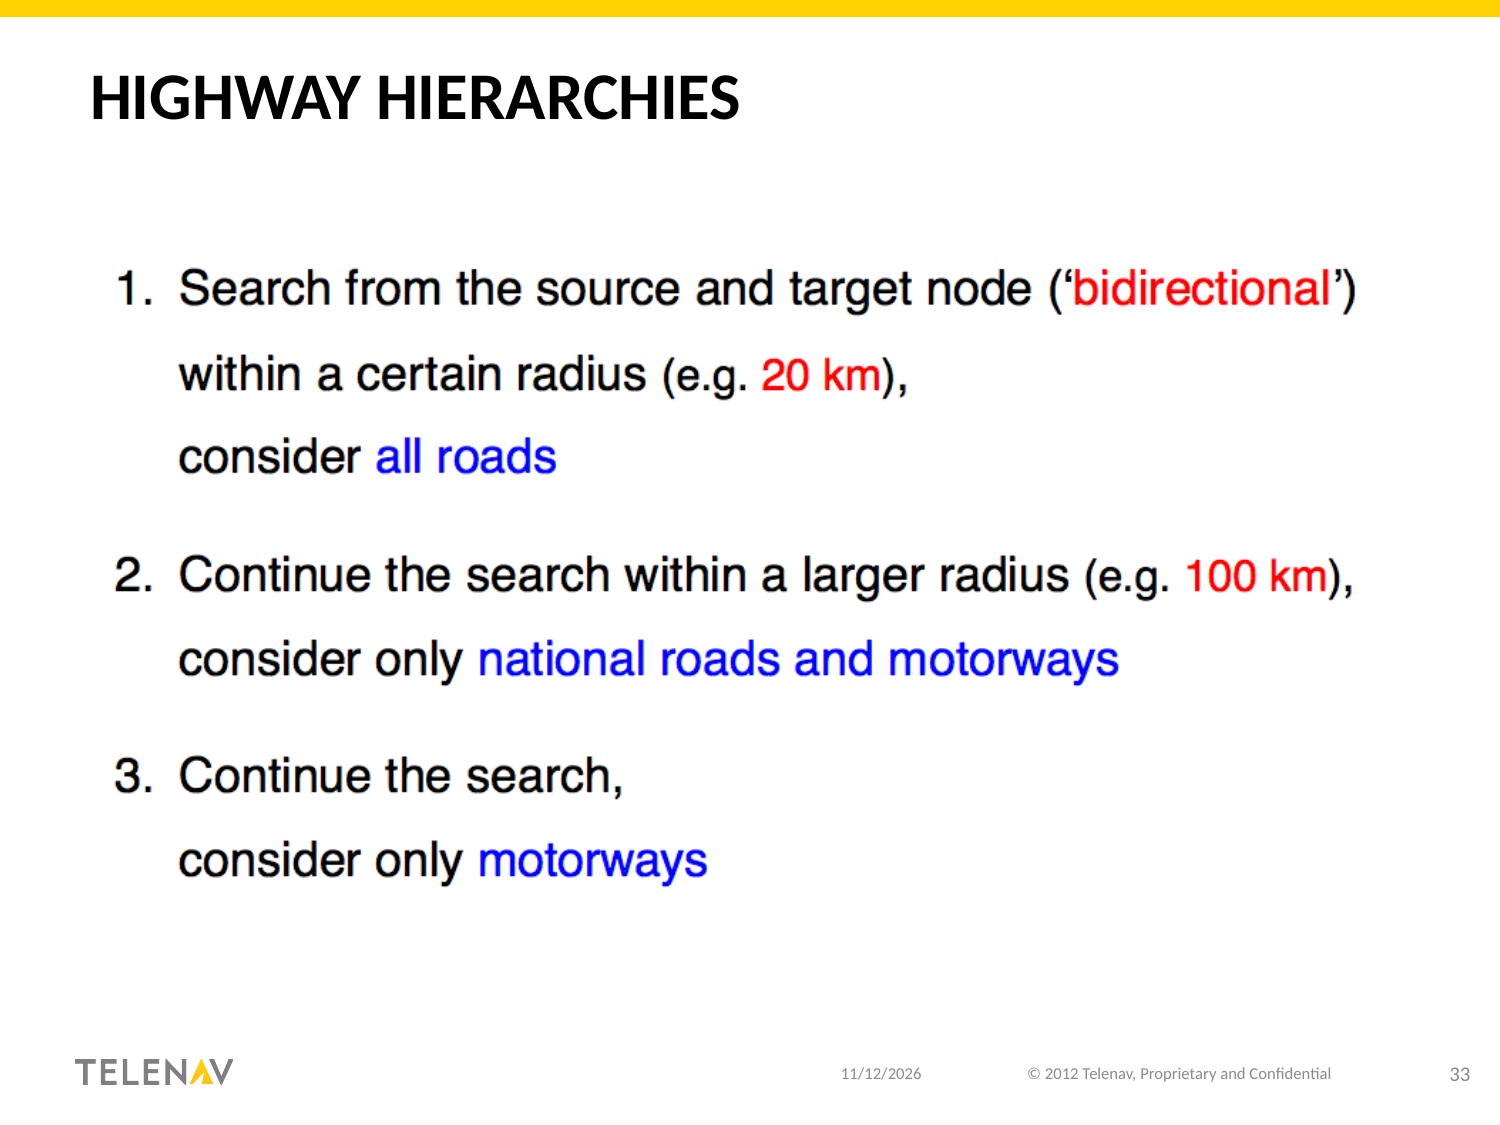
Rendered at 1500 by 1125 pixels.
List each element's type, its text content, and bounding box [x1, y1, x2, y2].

title Highway Hierarchies [75, 45, 1486, 146]
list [42, 208, 1454, 942]
picture [75, 1059, 233, 1085]
footer © 2012 Telenav, Proprietary and Confidential [1006, 1042, 1353, 1103]
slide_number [825, 1042, 945, 1103]
slide_number 33 [1420, 1042, 1486, 1103]
